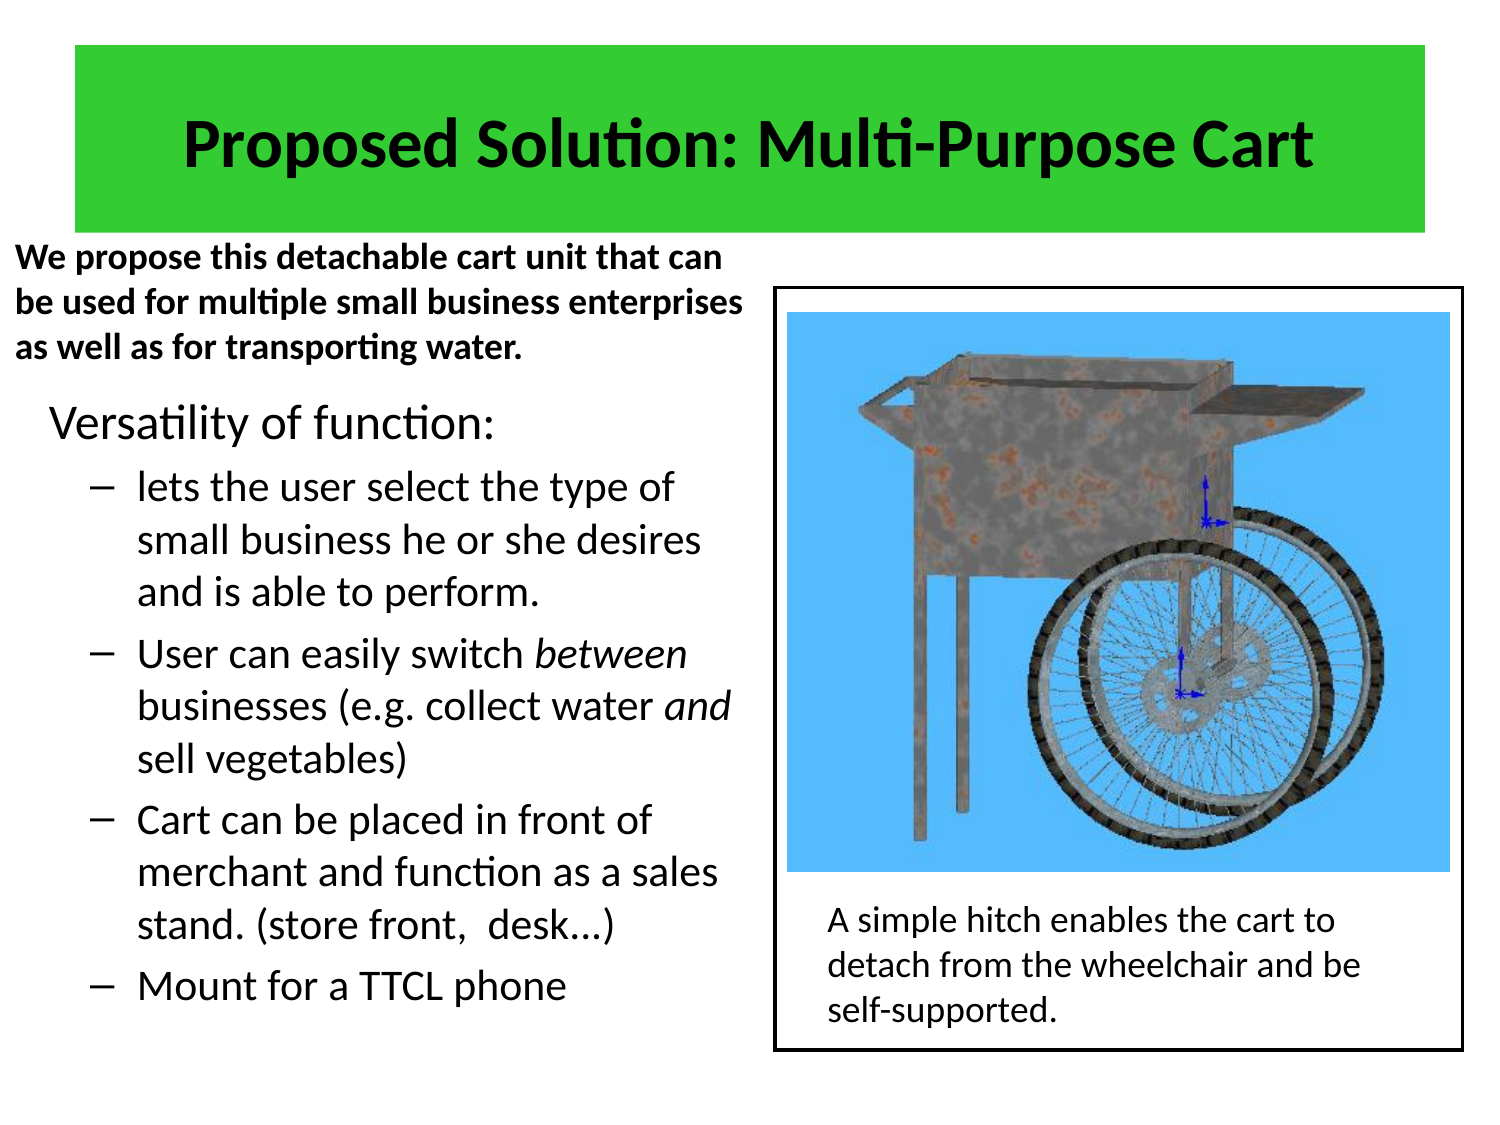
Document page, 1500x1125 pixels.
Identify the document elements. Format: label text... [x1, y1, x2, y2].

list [787, 312, 1451, 872]
list Versatility of function: lets the user select the type of small business he or she desires and is able to perform. User can easily switch between businesses (e.g. collect water and sell vegetables) Cart can be placed in front of merchant and function as a sales stand. (store front, desk...) Mount for a TTCL phone [0, 381, 775, 1125]
text_box [774, 287, 1463, 1050]
text_box We propose this detachable cart unit that can be used for multiple small business enterprises as well as for transporting water. [0, 224, 775, 375]
title Proposed Solution: Multi-Purpose Cart [75, 45, 1425, 233]
